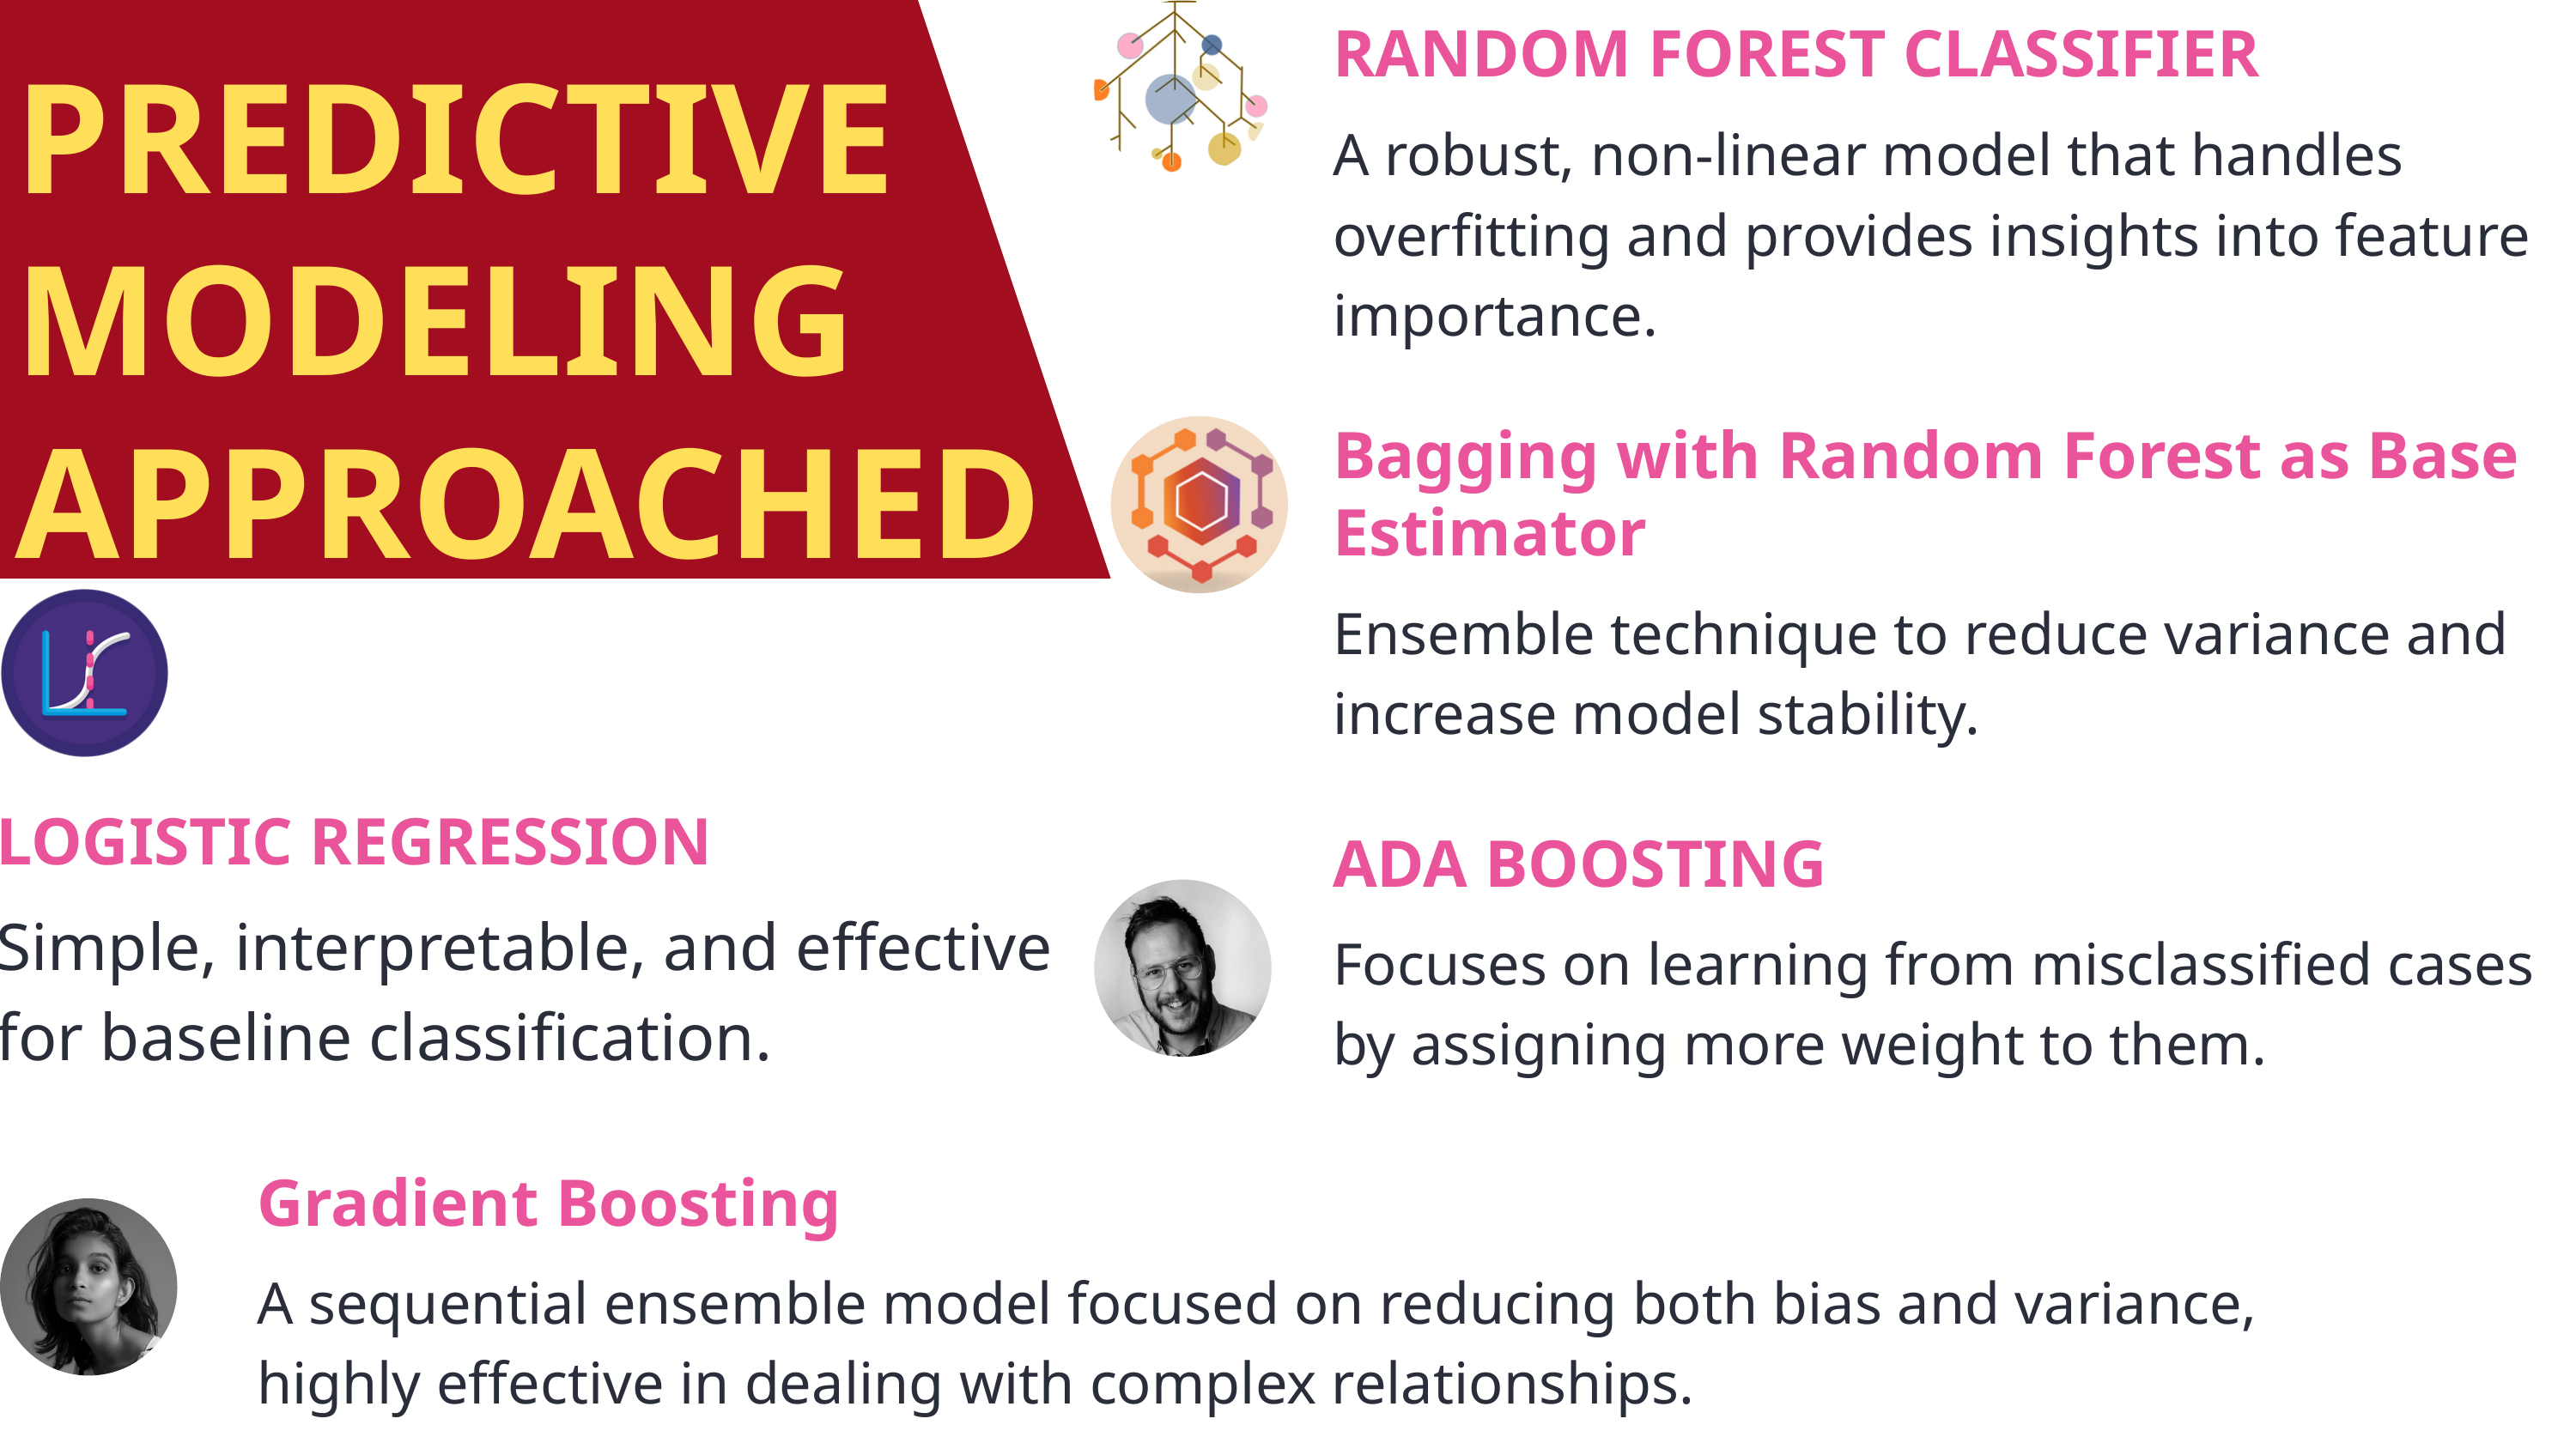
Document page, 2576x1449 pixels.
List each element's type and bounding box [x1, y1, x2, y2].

text_box [257, 1163, 2384, 1411]
text_box [1333, 14, 2576, 341]
text_box [0, 1197, 178, 1376]
text_box [1093, 0, 1272, 178]
text_box [1333, 824, 2576, 1072]
text_box [0, 588, 174, 762]
text_box [1110, 415, 1289, 594]
text_box [0, 802, 1095, 1070]
text_box [0, 0, 1111, 579]
text_box [1333, 415, 2576, 741]
text_box [1098, 879, 1272, 1058]
